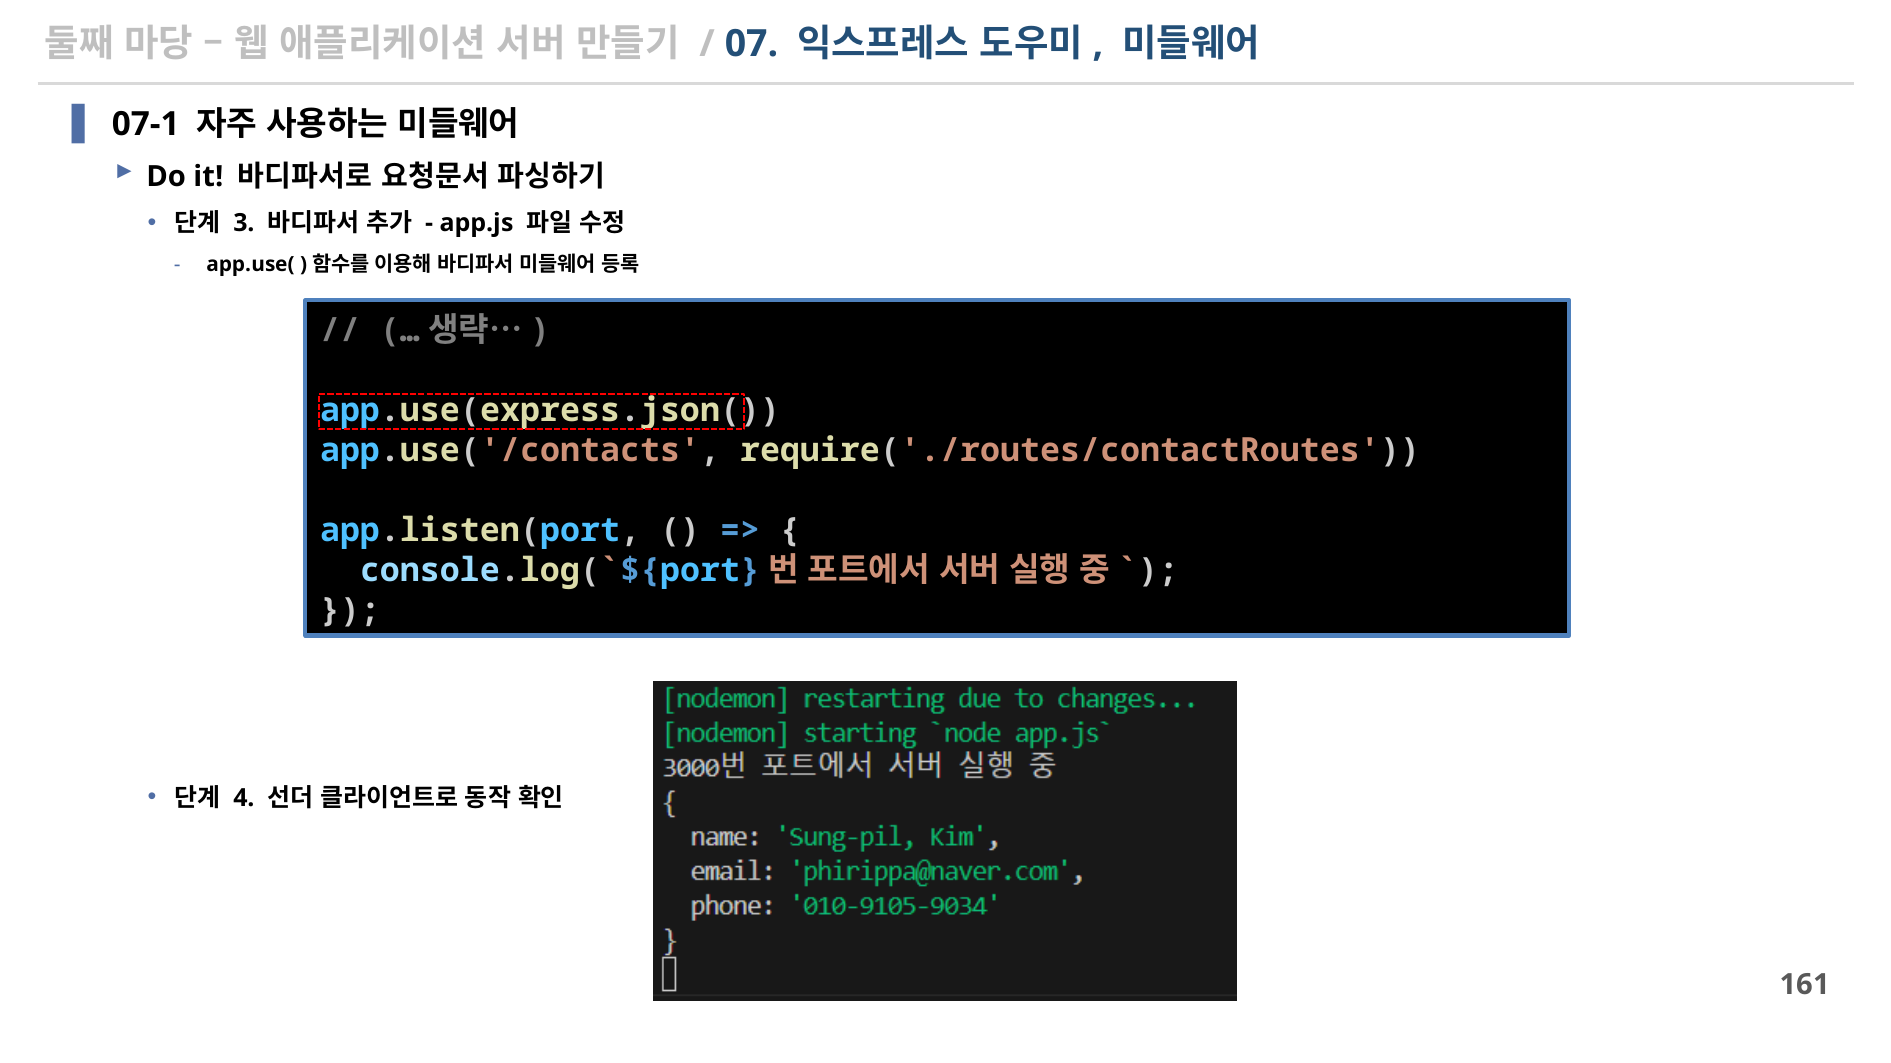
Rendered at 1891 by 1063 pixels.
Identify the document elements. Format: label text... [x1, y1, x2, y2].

list 07-1 자주 사용하는 미들웨어 Do it! 바디파서로 요청문서 파싱하기 단계 3. 바디파서 추가 - app.js 파일 수정 app.use( )함수를 이용해 바디파서 미들웨어 등록 단계 4. 선더 클라이언트로 동작 확인 [43, 94, 1831, 506]
slide_number 161 [1703, 956, 1845, 1014]
text_box [317, 392, 746, 431]
picture [653, 681, 1237, 1001]
text_box // (…생략…) app.use(express.json()) app.use('/contacts', require('./routes/contactRoutes')) app.listen(port, () => { console.log(`${port}번 포트에서 서버 실행 중`); }); [303, 298, 1571, 638]
title 둘째 마당 – 웹 애플리케이션 서버 만들기 / 07. 익스프레스 도우미, 미들웨어 [29, 11, 1855, 73]
